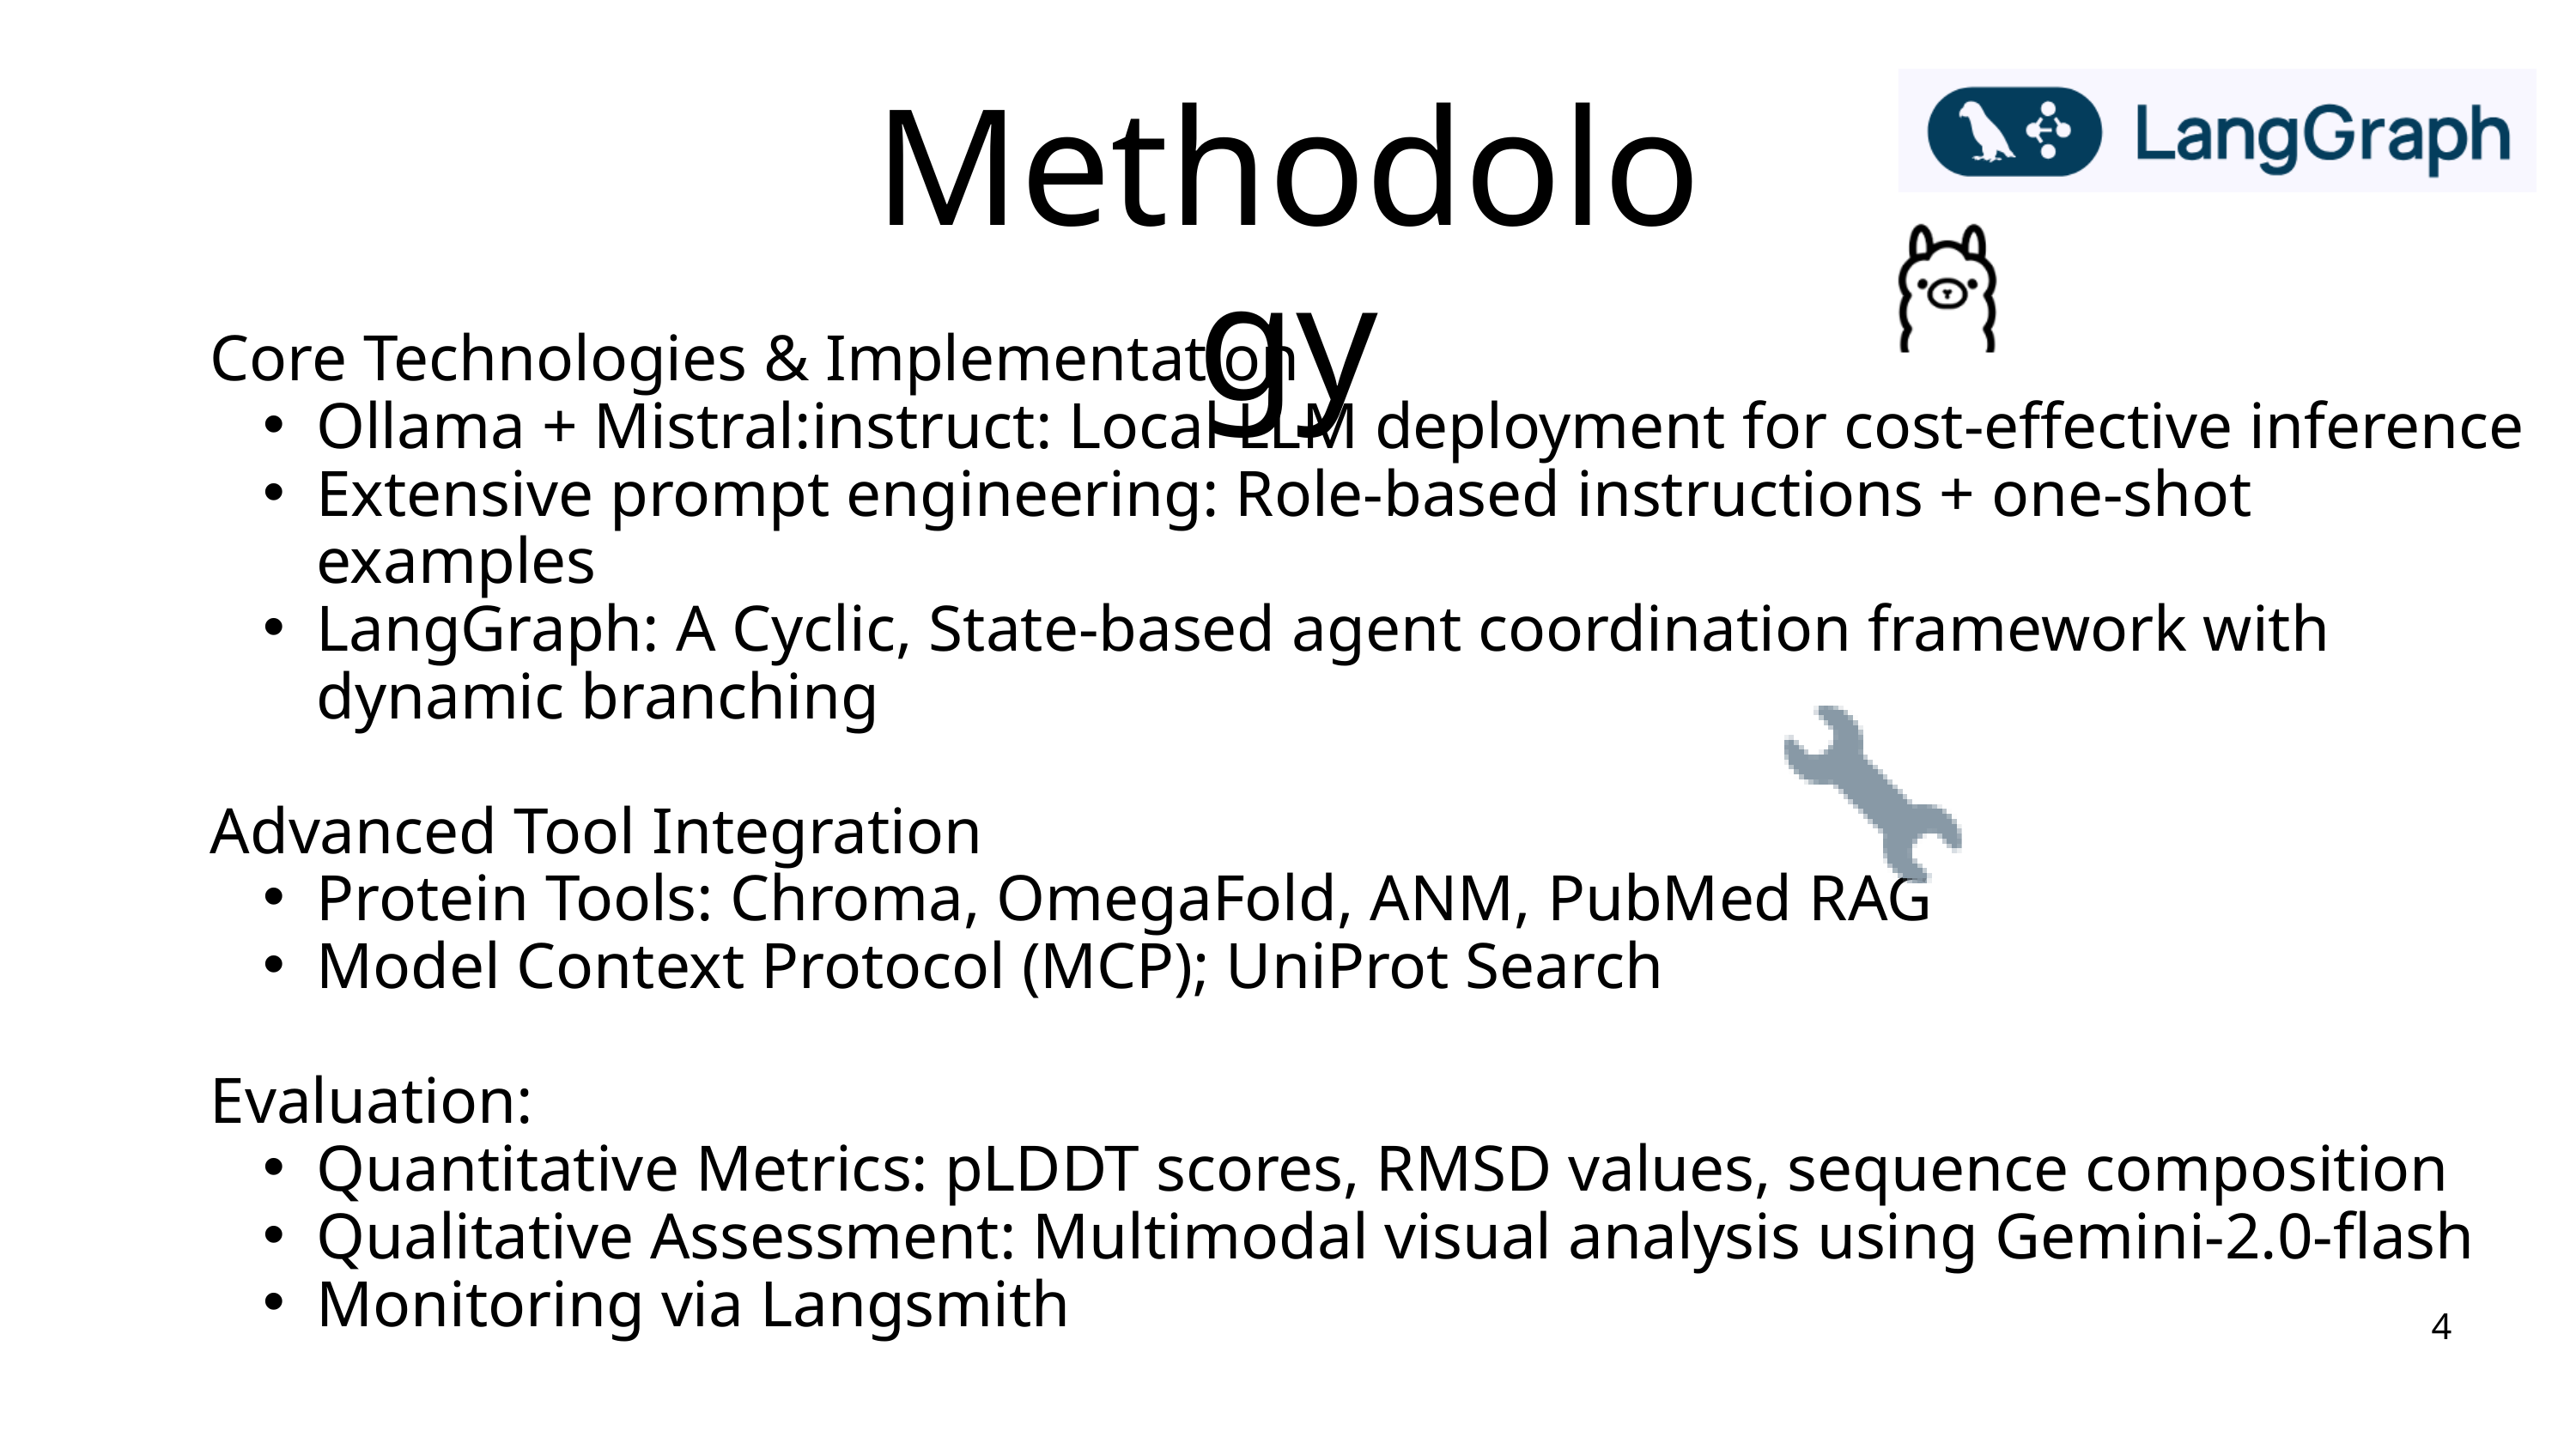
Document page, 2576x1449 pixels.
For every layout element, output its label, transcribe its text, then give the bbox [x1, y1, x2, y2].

text_box 4 [2431, 1296, 2452, 1348]
text_box [1898, 69, 2537, 192]
text_box Methodology [854, 83, 1722, 432]
text_box [1784, 706, 1962, 883]
text_box Core Technologies & Implementation Ollama + Mistral:instruct: Local LLM deployment for cost-effective inference Extensive prompt engineering: Role-based instructions + one-shot examples LangGraph: A Cyclic, State-based agent coordination framework with dynamic branching Advanced Tool Integration Protein Tools: Chroma, OmegaFold, ANM, PubMed RAG Model Context Protocol (MCP); UniProt Search Evaluation: Quantitative Metrics: pLDDT scores, RMSD values, sequence composition Qualitative Assessment: Multimodal visual analysis using Gemini-2.0-flash Monitoring via Langsmith [210, 325, 2525, 1449]
text_box [1873, 191, 2026, 369]
